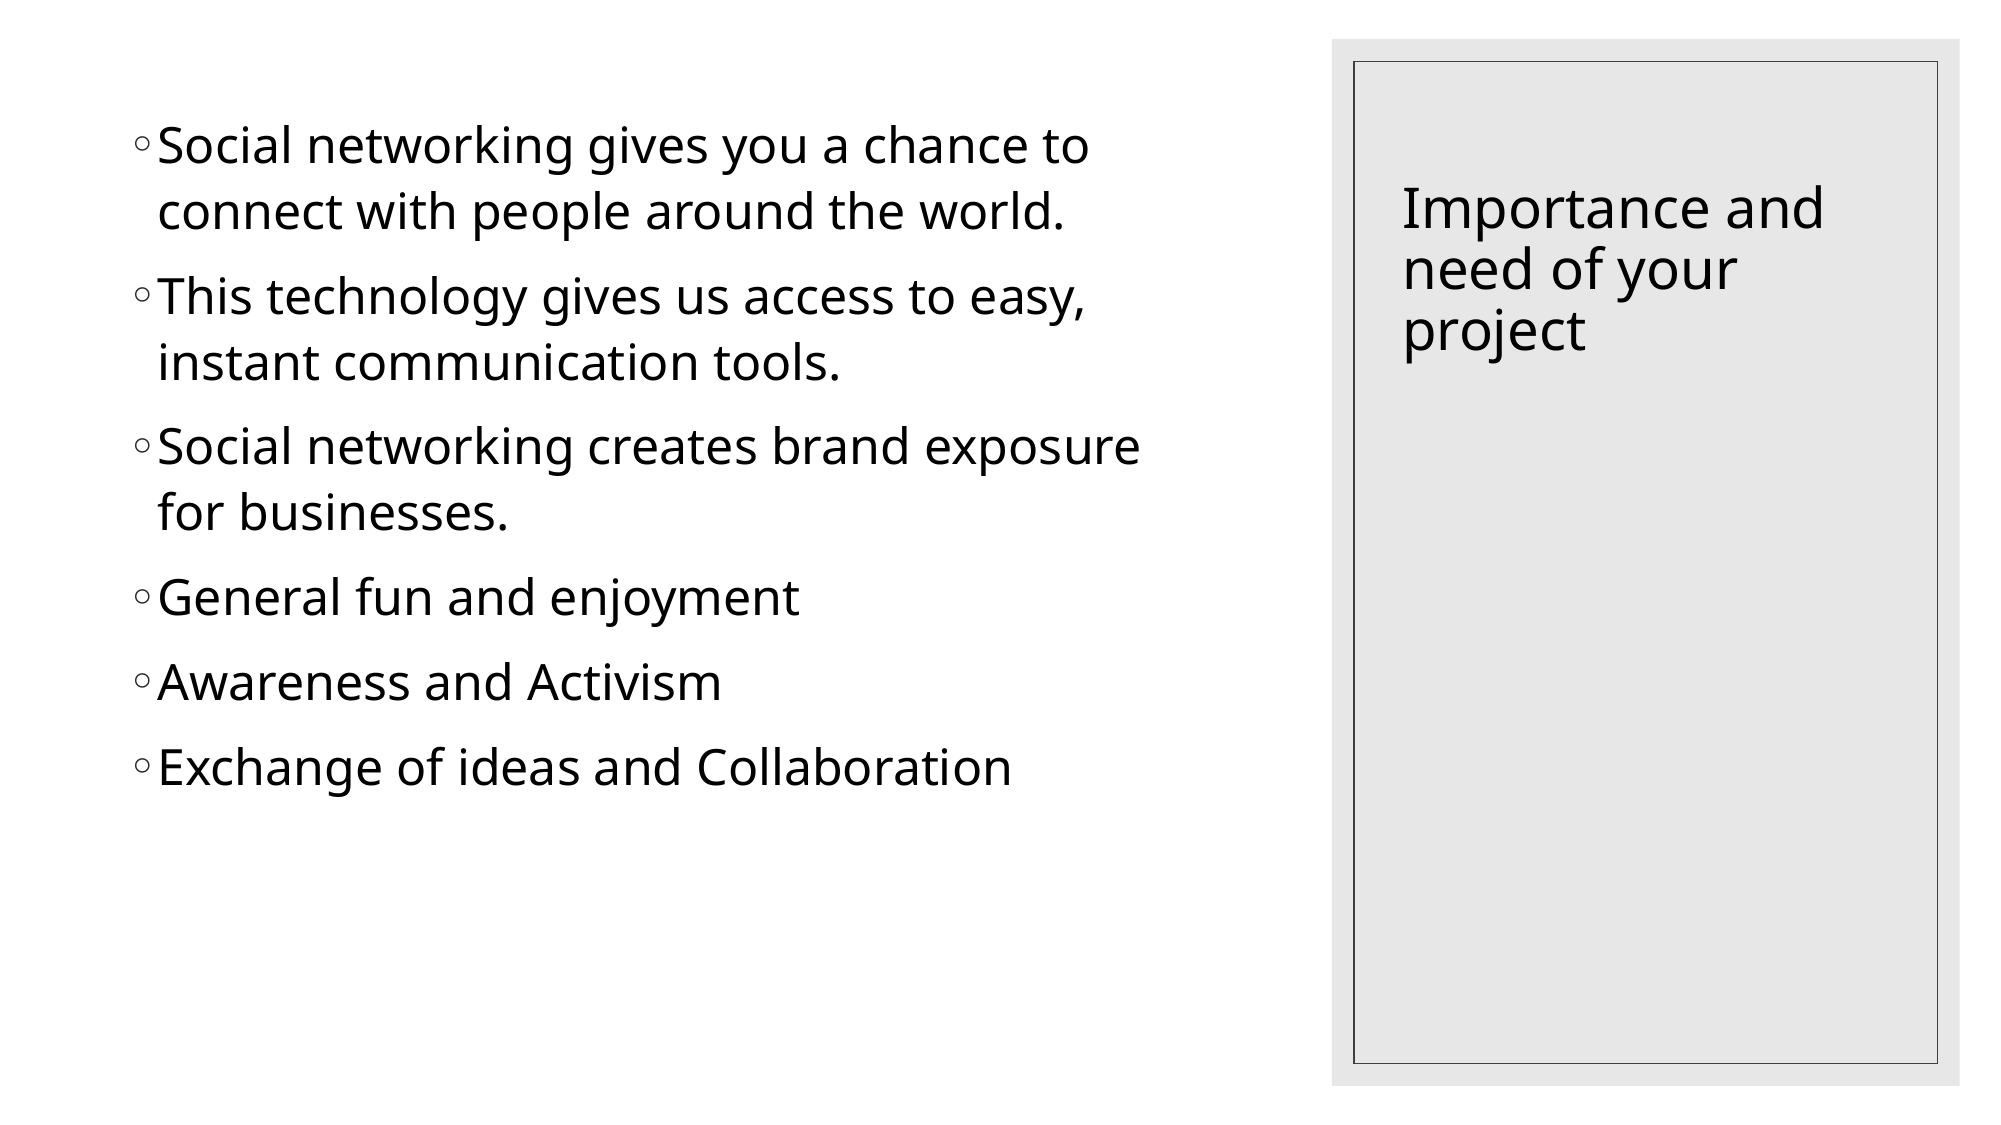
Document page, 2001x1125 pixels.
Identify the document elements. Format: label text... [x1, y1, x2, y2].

list Social networking gives you a chance to connect with people around the world. This technology gives us access to easy, instant communication tools. Social networking creates brand exposure for businesses. General fun and enjoyment Awareness and Activism Exchange of ideas and Collaboration [112, 99, 1238, 975]
title Importance and need of your project [1387, 99, 1907, 370]
